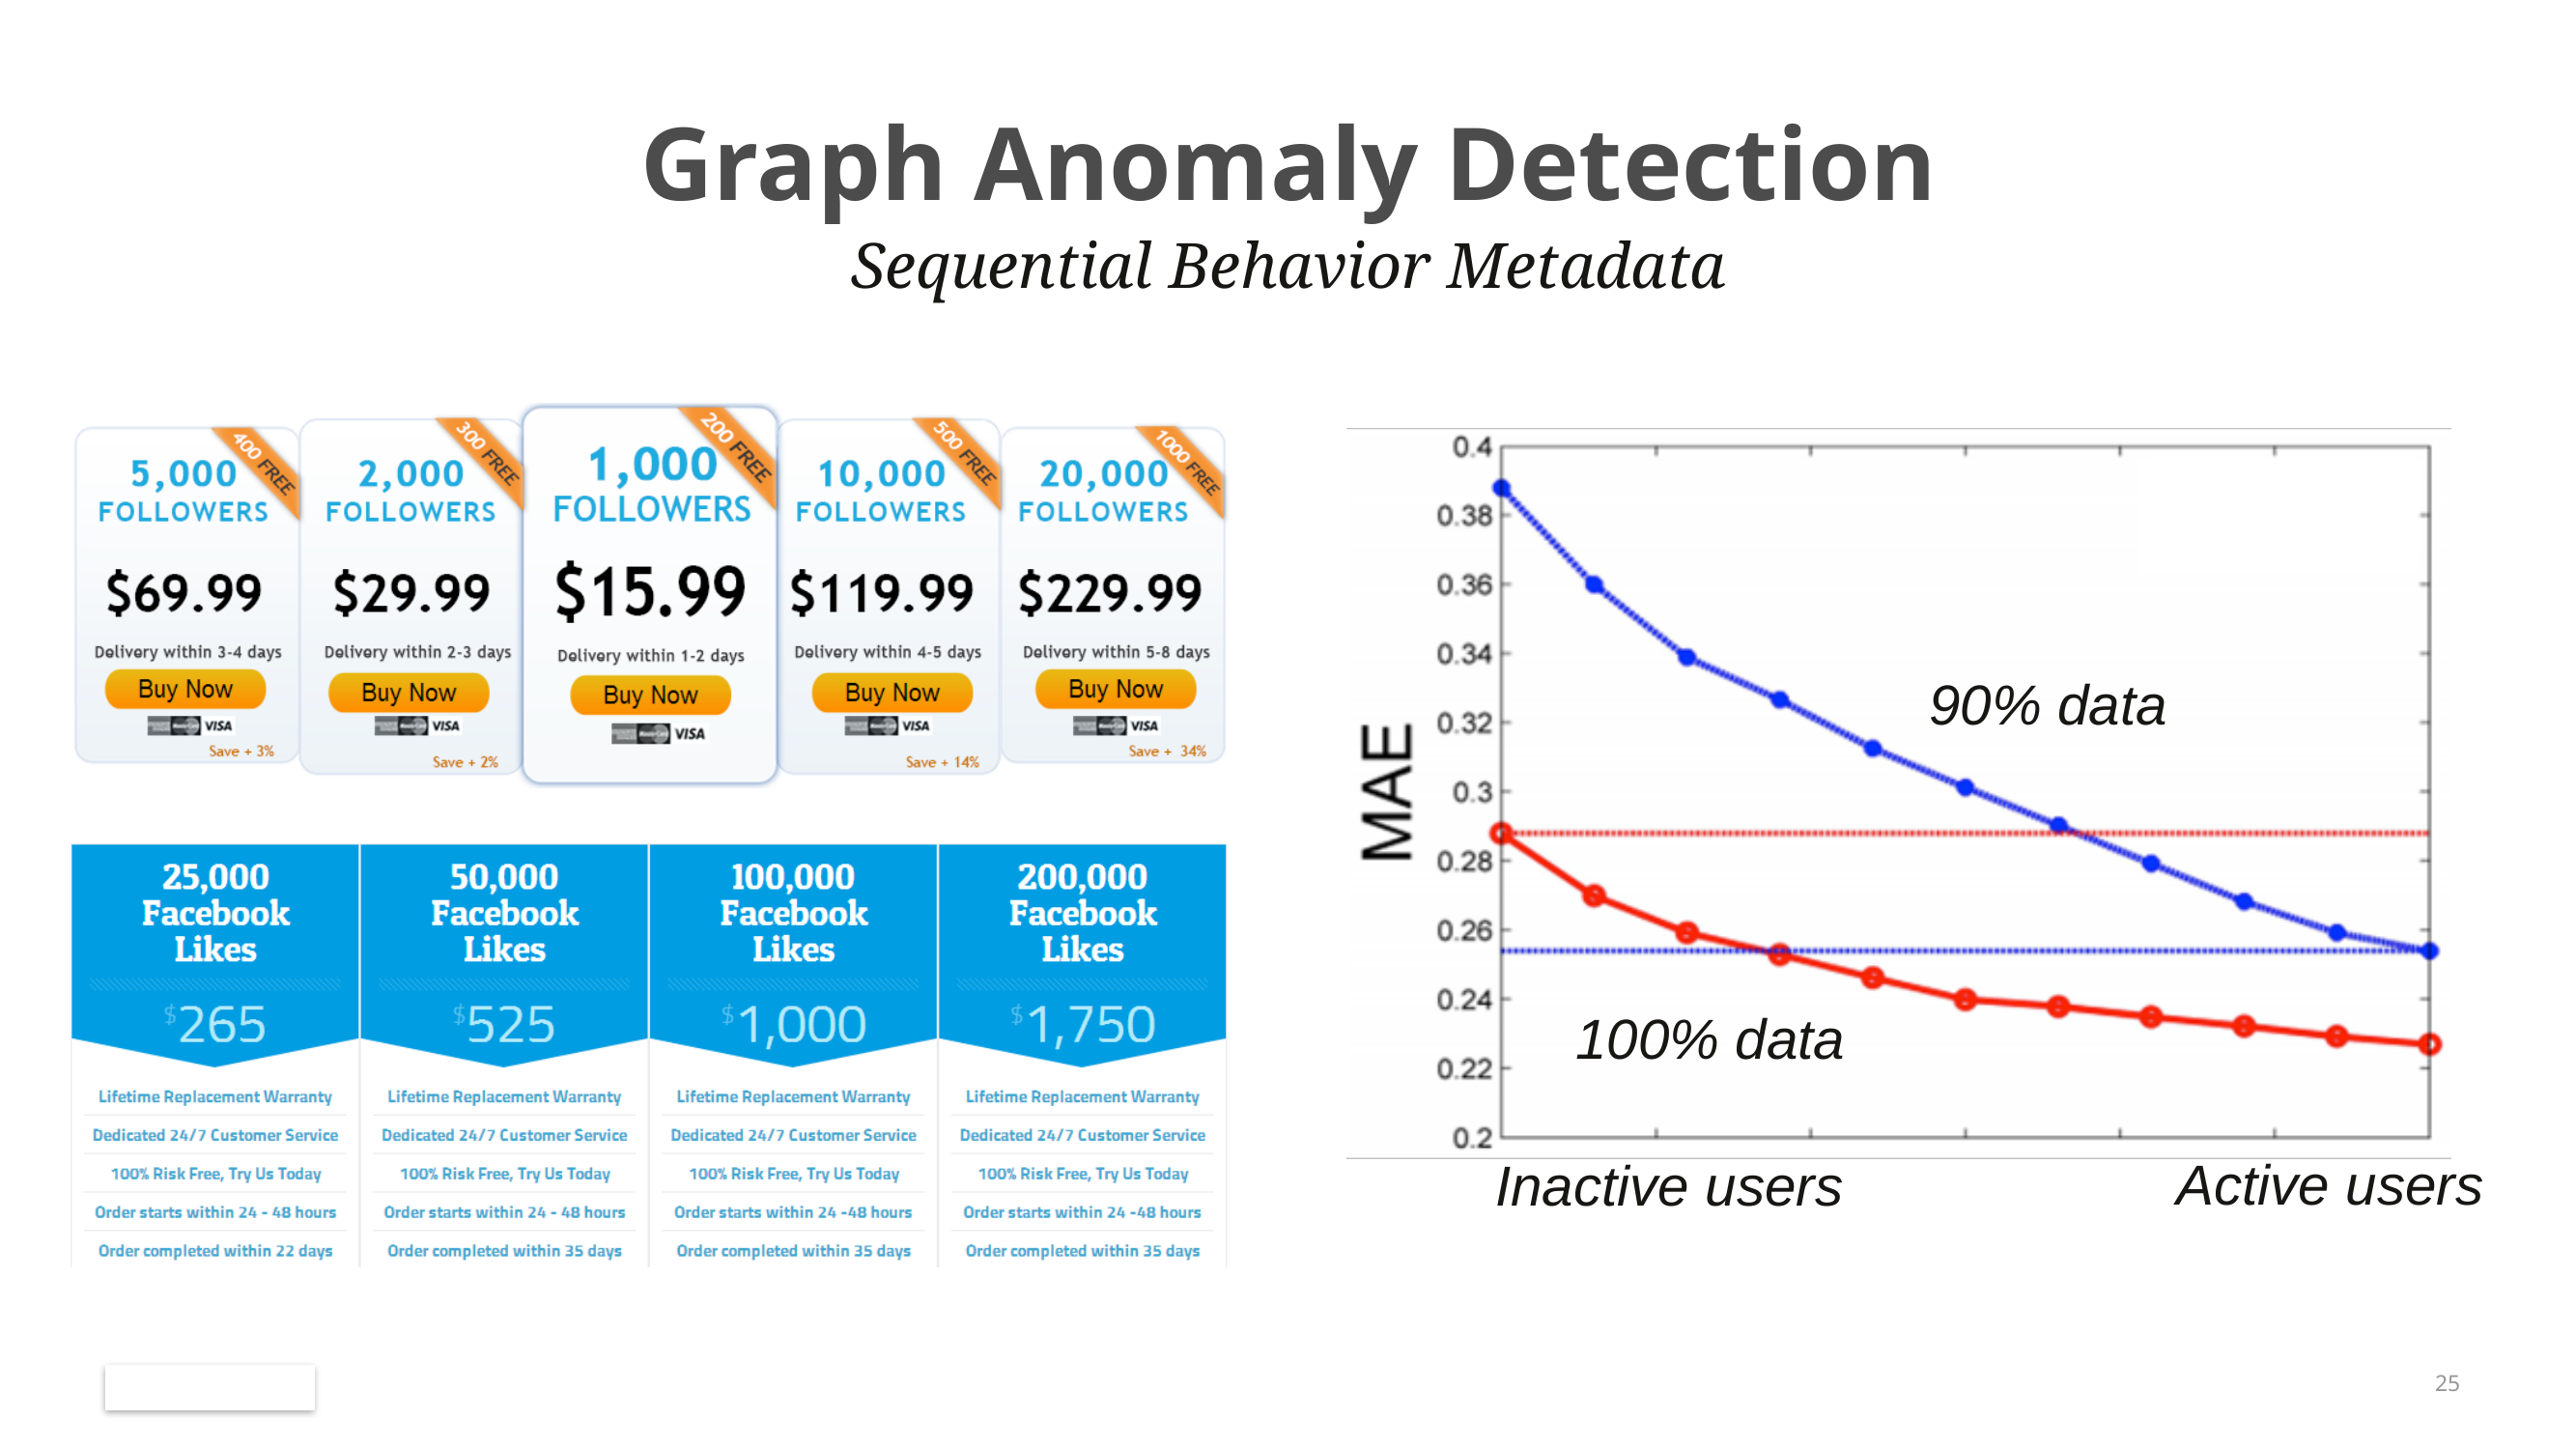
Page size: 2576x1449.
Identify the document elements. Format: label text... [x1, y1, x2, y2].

list Sequential Behavior Metadata [129, 222, 2449, 304]
picture [70, 403, 1230, 788]
picture [70, 841, 1230, 1268]
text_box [1346, 427, 2506, 1227]
slide_number 25 [2394, 1365, 2484, 1404]
title Graph Anomaly Detection [129, 122, 2449, 220]
